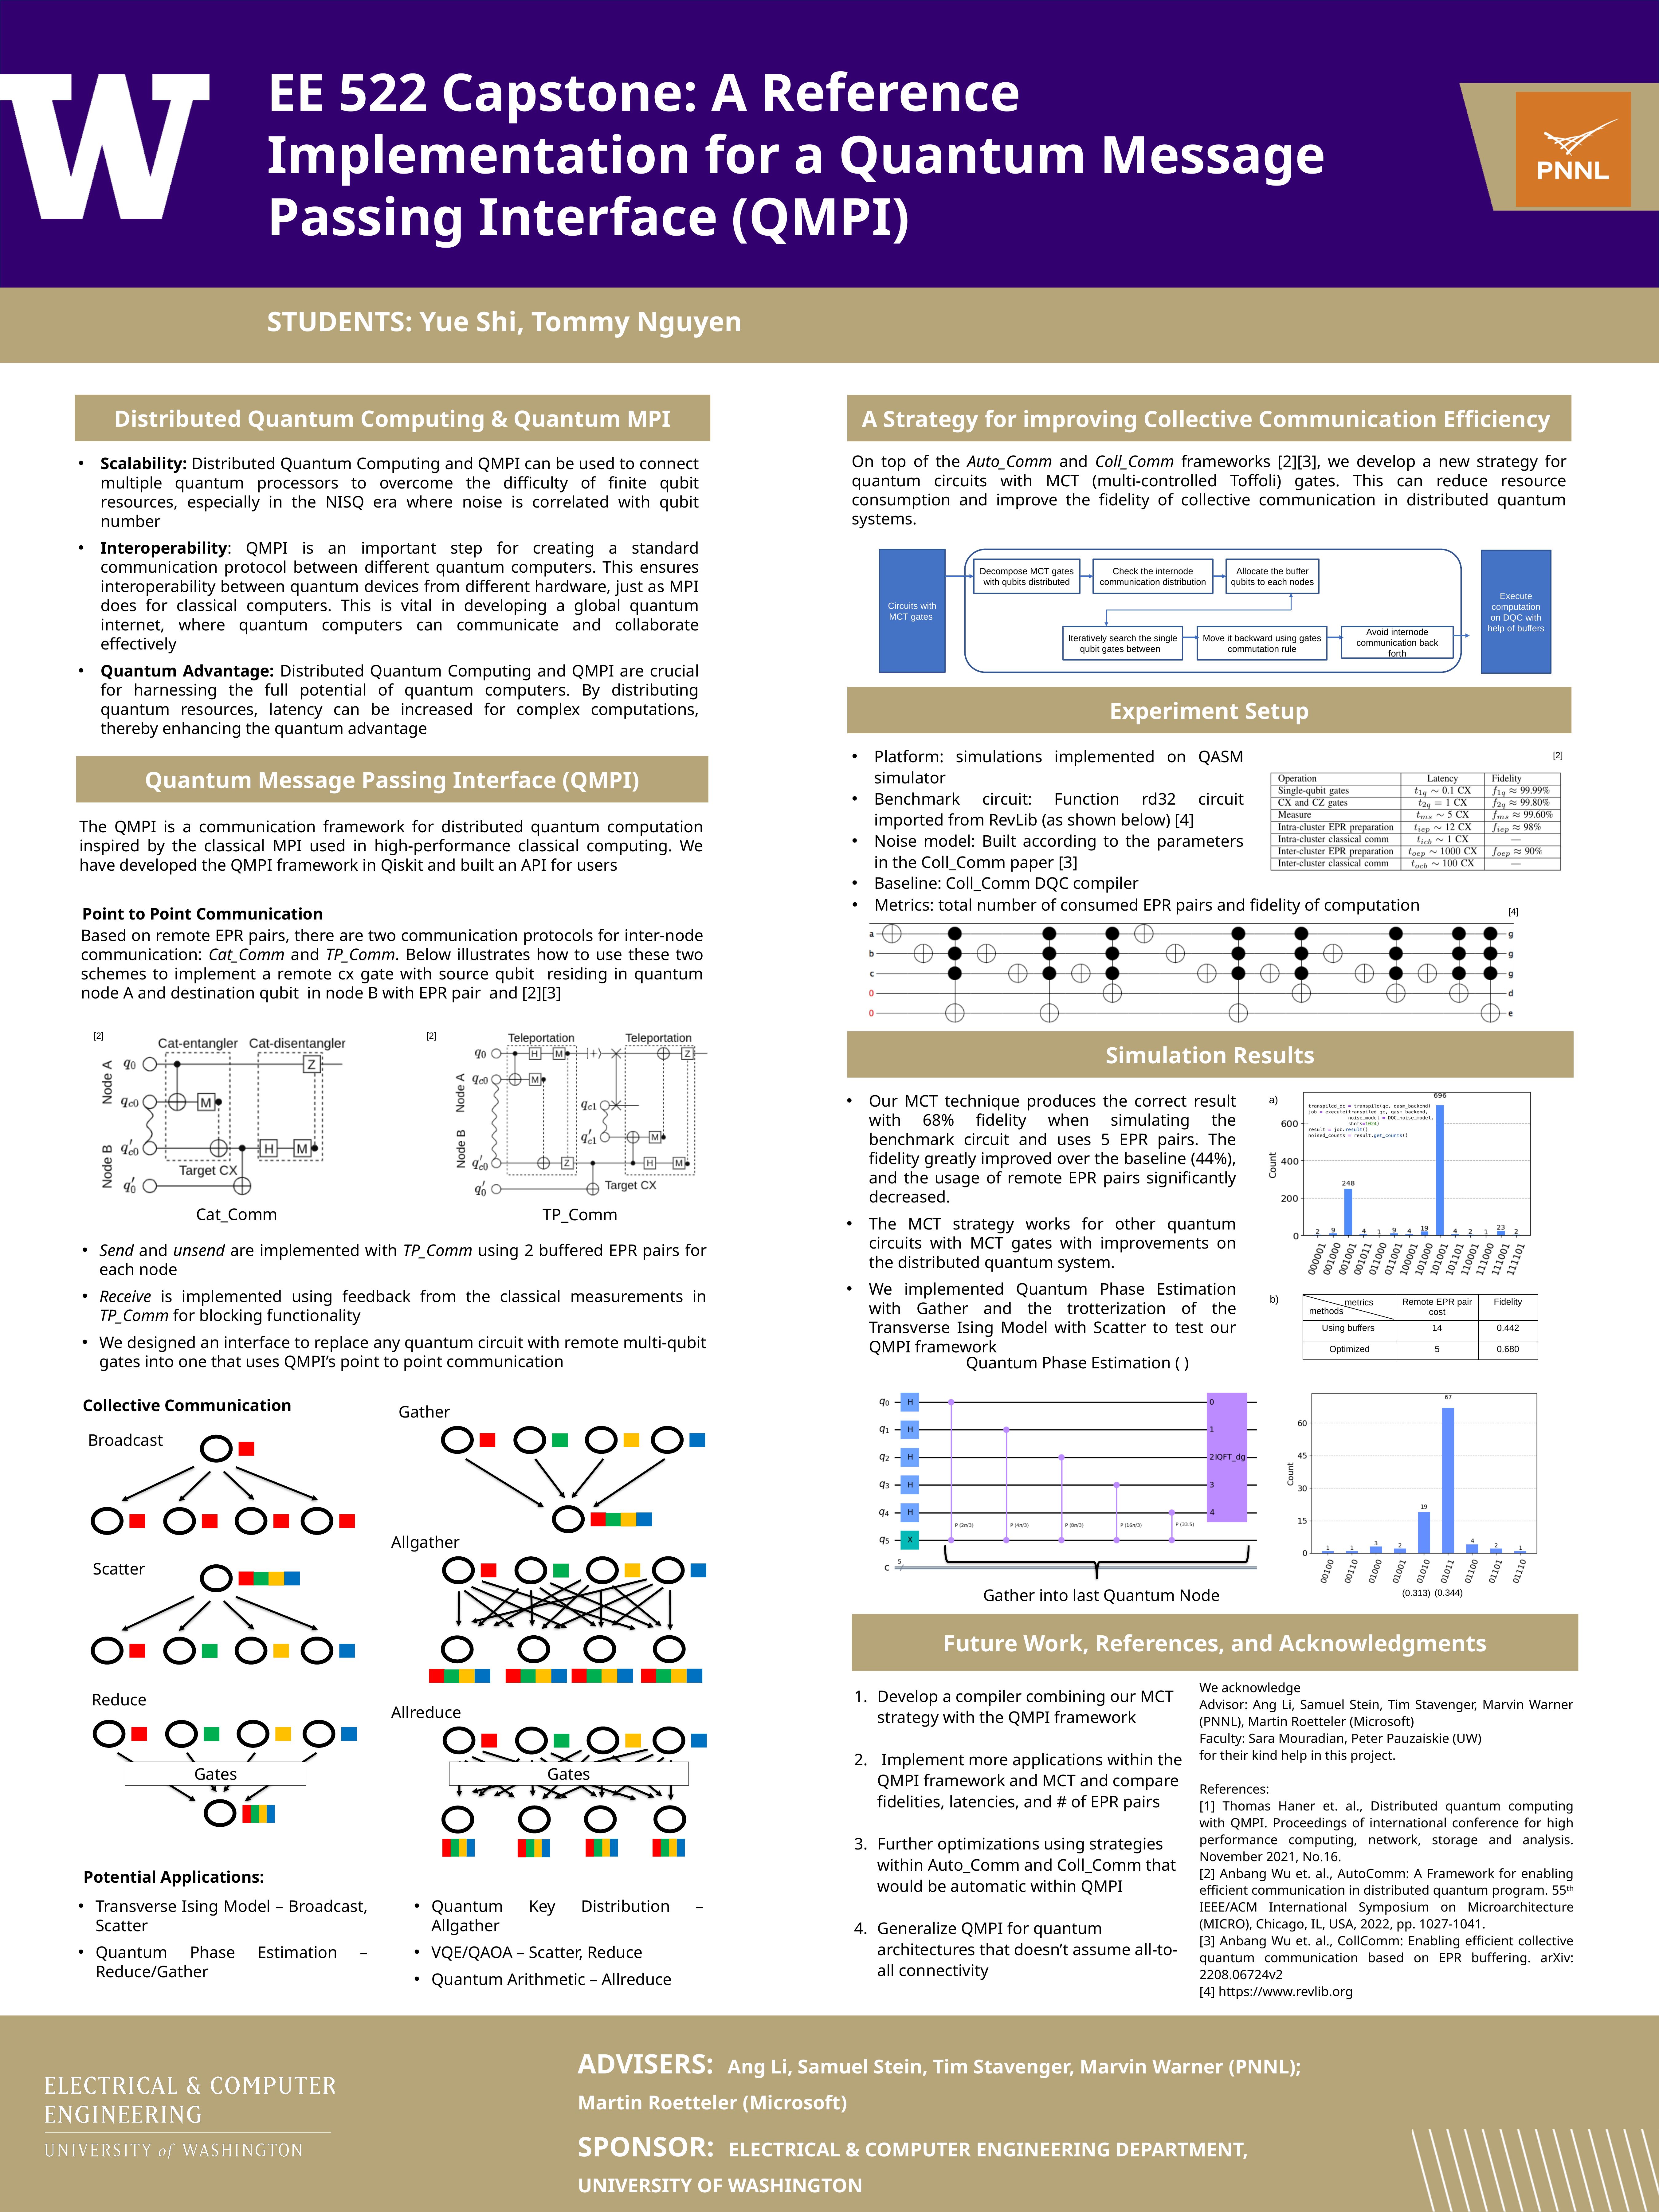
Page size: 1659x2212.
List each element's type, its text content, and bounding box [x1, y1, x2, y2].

text_box [551, 1433, 568, 1448]
text_box [341, 1726, 358, 1742]
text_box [493, 1625, 540, 1626]
text_box Collective Communication [78, 1393, 297, 1417]
text_box Gates [665, 1762, 670, 1786]
text_box [273, 1514, 290, 1529]
text_box [238, 1441, 255, 1457]
text_box Simulation Results [847, 1031, 1574, 1078]
text_box [273, 1643, 290, 1658]
text_box [552, 1563, 569, 1578]
table_cell Using buffers [1303, 1321, 1396, 1342]
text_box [187, 1753, 217, 1792]
text_box Scatter [76, 1556, 163, 1580]
text_box [652, 1427, 682, 1453]
text_box [625, 1733, 641, 1748]
text_box [654, 1636, 684, 1662]
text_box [593, 1459, 665, 1507]
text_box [178, 1601, 210, 1631]
text_box Transverse Ising Model – Broadcast, Scatter Quantum Phase Estimation – Reduce/Gather Quantum Key Distribution – Allgather VQE/QAOA – Scatter, Reduce Quantum Arithmetic – Allreduce [74, 1894, 708, 2032]
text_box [223, 1471, 234, 1500]
text_box [670, 1838, 677, 1857]
text_box [601, 1668, 617, 1683]
text_box [131, 1726, 148, 1742]
text_box Allgather [382, 1530, 469, 1554]
text_box [450, 1838, 460, 1857]
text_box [471, 1579, 647, 1622]
text_box [535, 1839, 543, 1858]
text_box [443, 1557, 474, 1583]
text_box [603, 1838, 610, 1857]
text_box On top of the Auto_Comm and Coll_Comm frameworks [2][3], we develop a new strategy for quantum circuits with MCT (multi-controlled Toffoli) gates. This can reduce resource consumption and improve the fidelity of collective communication in distributed quantum systems. [847, 449, 1572, 530]
text_box [129, 1643, 146, 1658]
text_box [442, 1838, 450, 1857]
text_box [660, 1838, 670, 1857]
text_box [623, 1433, 640, 1448]
text_box [535, 1668, 552, 1684]
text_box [649, 1583, 654, 1585]
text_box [223, 1753, 244, 1792]
text_box [641, 1668, 657, 1683]
text_box [253, 1571, 268, 1586]
text_box Gates [449, 1762, 458, 1786]
text_box Future Work, References, and Acknowledgments [852, 1614, 1579, 1671]
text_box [541, 1625, 552, 1629]
text_box [238, 1571, 255, 1586]
text_box [519, 1806, 550, 1832]
text_box [652, 1838, 661, 1857]
text_box [236, 1508, 266, 1534]
text_box [655, 1669, 670, 1683]
text_box Point to Point Communication [78, 901, 328, 925]
text_box [443, 1669, 458, 1684]
table_header Fidelity [1479, 1295, 1538, 1320]
text_box [480, 1563, 497, 1578]
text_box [554, 1754, 653, 1798]
text_box [586, 1427, 617, 1453]
text_box Experiment Setup [847, 687, 1572, 733]
text_box [267, 1804, 275, 1823]
text_box [505, 1668, 522, 1683]
text_box [92, 1638, 122, 1663]
text_box [593, 1838, 603, 1857]
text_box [542, 1795, 553, 1799]
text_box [223, 1601, 234, 1630]
text_box [466, 1838, 475, 1857]
text_box [260, 1804, 267, 1823]
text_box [245, 1753, 317, 1801]
text_box [236, 1638, 266, 1663]
text_box Potential Applications: [79, 1864, 269, 1908]
text_box [686, 1668, 703, 1683]
text_box Gather into last Quantum Node [979, 1591, 1225, 1607]
text_box Metrics: total number of consumed EPR pairs and fidelity of computation [847, 891, 1453, 916]
text_box [201, 1514, 218, 1529]
text_box Our MCT technique produces the correct result with 68% fidelity when simulating the benchmark circuit and uses 5 EPR pairs. The fidelity greatly improved over the baseline (44%), and the usage of remote EPR pairs significantly decreased. The MCT strategy works for other quantum circuits with MCT gates with improvements on the distributed quantum system. We implemented Quantum Phase Estimation with Gather and the trotterization of the Transverse Ising Model with Scatter to test our QMPI framework [842, 1088, 1241, 1358]
table_cell 5 [1396, 1342, 1478, 1359]
table_cell Optimized [1303, 1342, 1396, 1359]
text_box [1303, 1295, 1394, 1320]
text_box [4] [1504, 903, 1523, 919]
text_box Allreduce [383, 1700, 470, 1724]
text_box ADVISERS: Ang Li, Samuel Stein, Tim Stavenger, Marvin Warner (PNNL); Martin Roetteler (Microsoft) SPONSOR: ELECTRICAL & COMPUTER ENGINEERING DEPARTMENT, UNIVERSITY OF WASHINGTON [573, 2028, 1337, 2212]
picture [1373, 74, 1659, 219]
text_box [121, 1596, 194, 1631]
text_box [238, 1721, 268, 1747]
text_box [478, 1625, 492, 1627]
table_header Remote EPR pair cost [1396, 1295, 1478, 1320]
text_box [429, 1668, 445, 1684]
table_header [1393, 1295, 1396, 1320]
text_box [585, 1636, 615, 1662]
text_box [525, 1839, 535, 1858]
text_box Platform: simulations implemented on QASM simulator Benchmark circuit: Function rd32 circuit imported from RevLib (as shown below) [4] Noise model: Built according to the parameters in the Coll_Comm paper [3] Baseline: Coll_Comm DQC compiler [847, 742, 1249, 891]
text_box [94, 1721, 124, 1747]
text_box [2] [422, 1028, 441, 1043]
text_box [302, 1638, 332, 1663]
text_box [472, 1749, 648, 1792]
text_box [590, 1512, 607, 1527]
text_box [516, 1558, 546, 1579]
text_box [442, 1637, 473, 1662]
text_box Send and unsend are implemented with TP_Comm using 2 buffered EPR pairs for each node Receive is implemented using feedback from the classical measurements in TP_Comm for blocking functionality We designed an interface to replace any quantum circuit with remote multi-qubit gates into one that uses QMPI’s point to point communication [77, 1238, 712, 1373]
picture [869, 923, 1514, 1023]
text_box [203, 1727, 220, 1742]
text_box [465, 1459, 544, 1508]
text_box [201, 1566, 232, 1591]
text_box [474, 1668, 491, 1684]
text_box [605, 1512, 620, 1527]
text_box [677, 1838, 685, 1857]
text_box [585, 1838, 594, 1857]
text_box [654, 1728, 684, 1753]
text_box [624, 1563, 641, 1578]
text_box [543, 1839, 551, 1858]
picture [1283, 1389, 1541, 1588]
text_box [571, 1459, 593, 1498]
text_box [653, 1557, 684, 1583]
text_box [465, 1760, 477, 1798]
text_box [551, 1668, 567, 1683]
picture [857, 1376, 1263, 1589]
text_box [610, 1838, 618, 1857]
text_box EE 522 Capstone: A Reference Implementation for a Quantum Message Passing Interface (QMPI) [262, 57, 1373, 259]
text_box [620, 1512, 637, 1527]
text_box [479, 1433, 496, 1448]
text_box Broadcast [82, 1427, 169, 1452]
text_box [654, 1586, 662, 1587]
text_box [689, 1433, 706, 1448]
text_box [585, 1806, 616, 1832]
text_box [554, 1584, 653, 1629]
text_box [649, 1753, 655, 1755]
text_box b) [1265, 1290, 1293, 1307]
text_box Develop a compiler combining our MCT strategy with the QMPI framework Implement more applications within the QMPI framework and MCT and compare fidelities, latencies, and # of EPR pairs Further optimizations using strategies within Auto_Comm and Coll_Comm that would be automatic within QMPI Generalize QMPI for quantum architectures that doesn’t assume all-to-all connectivity [850, 1682, 1191, 1982]
text_box [515, 1427, 545, 1453]
table_cell 14 [1396, 1321, 1478, 1342]
text_box [92, 1508, 122, 1534]
text_box [587, 1557, 618, 1579]
text_box [481, 1733, 498, 1748]
text_box [275, 1726, 292, 1742]
text_box [2] [1548, 747, 1568, 763]
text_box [478, 1795, 492, 1797]
text_box [205, 1800, 235, 1826]
text_box [164, 1638, 195, 1664]
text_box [464, 1590, 477, 1628]
text_box [129, 1514, 146, 1529]
text_box [670, 1668, 686, 1683]
text_box Gates [218, 1762, 222, 1786]
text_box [654, 1756, 662, 1757]
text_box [494, 1795, 540, 1797]
table_cell 0.680 [1479, 1342, 1538, 1359]
text_box (0.344) [1430, 1590, 1468, 1600]
text_box [588, 1728, 618, 1749]
text_box [443, 1807, 473, 1832]
picture [1260, 1087, 1554, 1280]
picture [1412, 2129, 1659, 2212]
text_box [535, 1459, 565, 1498]
picture [1259, 766, 1574, 887]
text_box [516, 1728, 547, 1749]
text_box [268, 1571, 284, 1586]
picture [73, 1024, 363, 1232]
text_box [553, 1733, 570, 1748]
text_box Reduce [76, 1687, 163, 1711]
picture [450, 1026, 720, 1227]
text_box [612, 1757, 664, 1796]
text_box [117, 1753, 196, 1801]
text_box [236, 1597, 318, 1630]
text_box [178, 1471, 210, 1502]
text_box [617, 1668, 633, 1683]
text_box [879, 549, 1551, 673]
text_box [586, 1669, 601, 1683]
text_box [284, 1571, 300, 1586]
text_box [520, 1669, 535, 1683]
text_box [242, 1804, 251, 1824]
table_cell 0.442 [1479, 1321, 1538, 1342]
picture [44, 2077, 335, 2159]
text_box [517, 1839, 525, 1858]
text_box The QMPI is a communication framework for distributed quantum computation inspired by the classical MPI used in high-performance classical computing. We have developed the QMPI framework in Qiskit and built an API for users [75, 814, 708, 876]
text_box [690, 1563, 707, 1578]
text_box [201, 1436, 232, 1461]
text_box Distributed Quantum Computing & Quantum MPI [75, 394, 711, 441]
text_box Gates [460, 1762, 464, 1786]
text_box [164, 1508, 195, 1534]
text_box [201, 1643, 218, 1658]
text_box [121, 1466, 194, 1501]
text_box [636, 1512, 653, 1527]
text_box [302, 1508, 332, 1534]
text_box [339, 1514, 355, 1529]
text_box [442, 1427, 473, 1453]
text_box Quantum Message Passing Interface (QMPI) [76, 756, 708, 802]
text_box Gather [381, 1399, 468, 1423]
text_box (0.313) [1398, 1590, 1435, 1600]
text_box [571, 1668, 588, 1683]
text_box [304, 1721, 334, 1747]
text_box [236, 1467, 318, 1500]
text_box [612, 1587, 663, 1626]
text_box We acknowledge Advisor: Ang Li, Samuel Stein, Tim Stavenger, Marvin Warner (PNNL), Martin Roetteler (Microsoft) Faculty: Sara Mouradian, Peter Pauzaiskie (UW) for their kind help in this project. References: [1] Thomas Haner et. al., Distributed quantum computing with QMPI. Proceedings of international conference for high performance computing, network, storage and analysis. November 2021, No.16. [2] Anbang Wu et. al., AutoComm: A Framework for enabling efficient communication in distributed quantum program. 55th IEEE/ACM International Symposium on Microarchitecture (MICRO), Chicago, IL, USA, 2022, pp. 1027-1041. [3] Anbang Wu et. al., CollComm: Enabling efficient collective quantum communication based on EPR buffering. arXiv: 2208.06724v2 [4] https://www.revlib.org [1195, 1676, 1579, 2001]
picture [0, 74, 262, 219]
text_box Scalability: Distributed Quantum Computing and QMPI can be used to connect multiple quantum processors to overcome the difficulty of finite qubit resources, especially in the NISQ era where noise is correlated with qubit number Interoperability: QMPI is an important step for creating a standard communication protocol between different quantum computers. This ensures interoperability between quantum devices from different hardware, just as MPI does for classical computers. This is vital in developing a global quantum internet, where quantum computers can communicate and collaborate effectively Quantum Advantage: Distributed Quantum Computing and QMPI are crucial for harnessing the full potential of quantum computers. By distributing quantum resources, latency can be increased for complex computations, thereby enhancing the quantum advantage [74, 451, 704, 740]
text_box [691, 1733, 708, 1748]
text_box [444, 1728, 474, 1753]
text_box [458, 1669, 474, 1684]
text_box [553, 1506, 584, 1532]
text_box [339, 1643, 355, 1658]
text_box STUDENTS: Yue Shi, Tommy Nguyen [262, 302, 1659, 339]
text_box [655, 1806, 685, 1832]
text_box [460, 1838, 467, 1857]
text_box [166, 1721, 197, 1747]
text_box A Strategy for improving Collective Communication Efficiency [847, 395, 1572, 441]
text_box Gates [672, 1762, 689, 1786]
text_box [250, 1804, 260, 1823]
text_box [519, 1637, 549, 1662]
